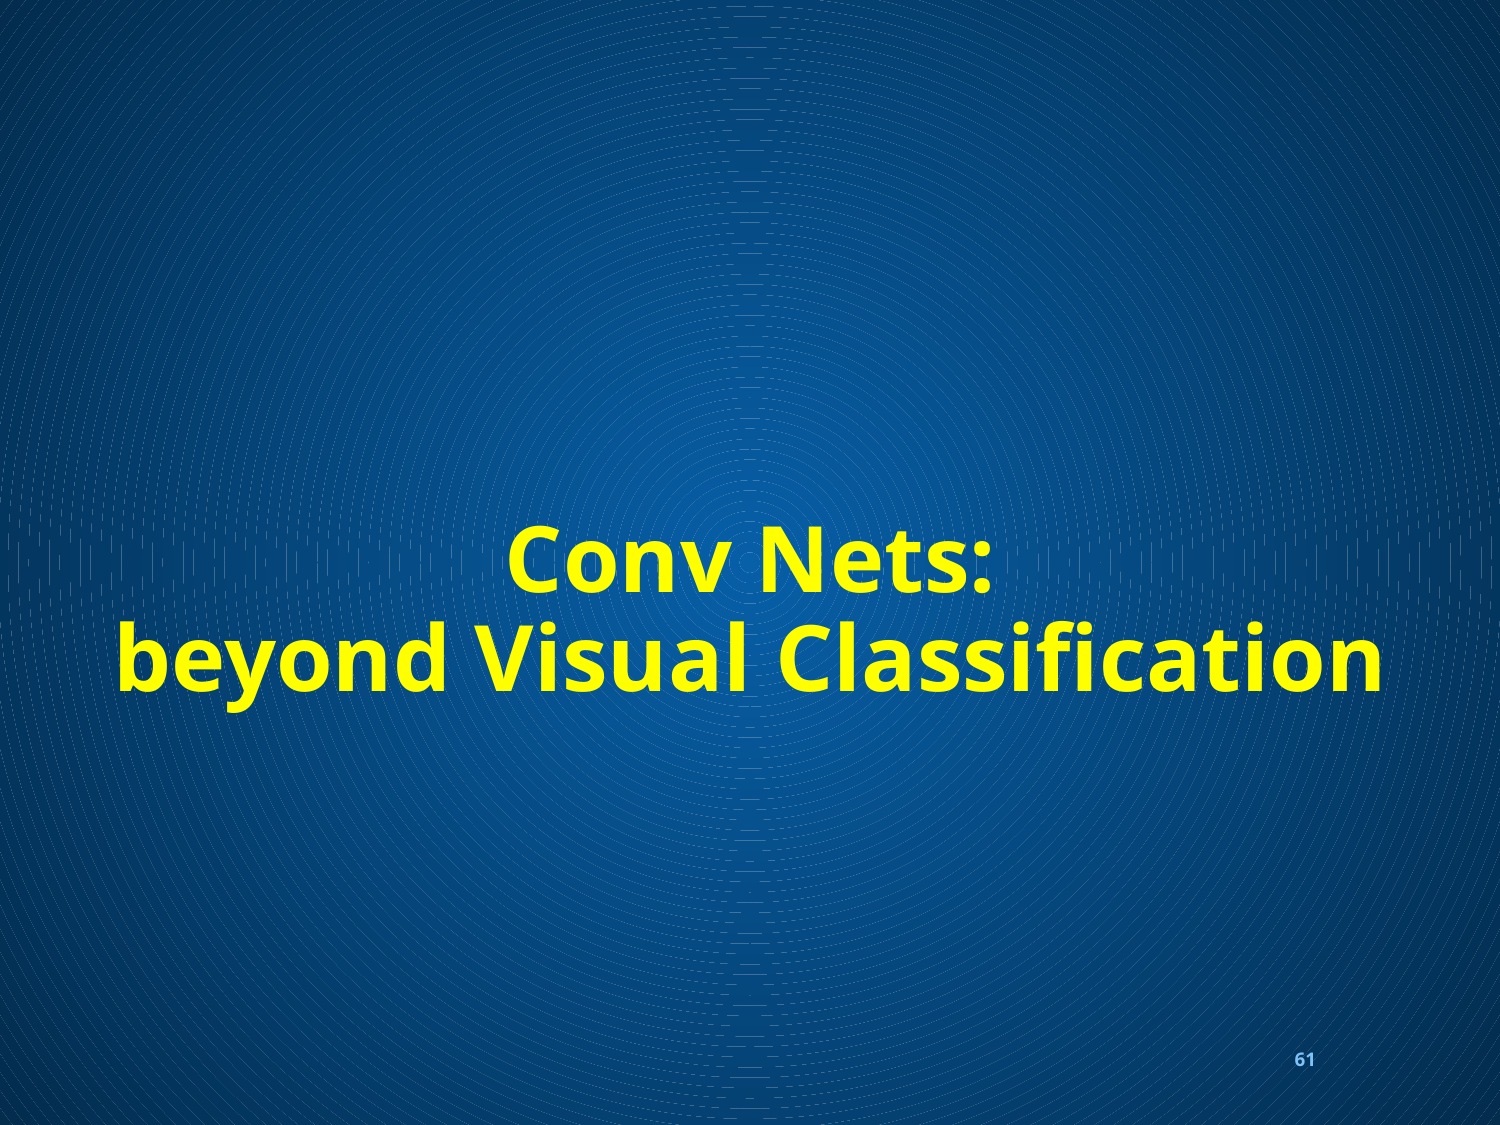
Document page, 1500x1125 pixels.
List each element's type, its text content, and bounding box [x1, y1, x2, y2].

title Conv Nets: beyond Visual Classification [59, 518, 1442, 707]
